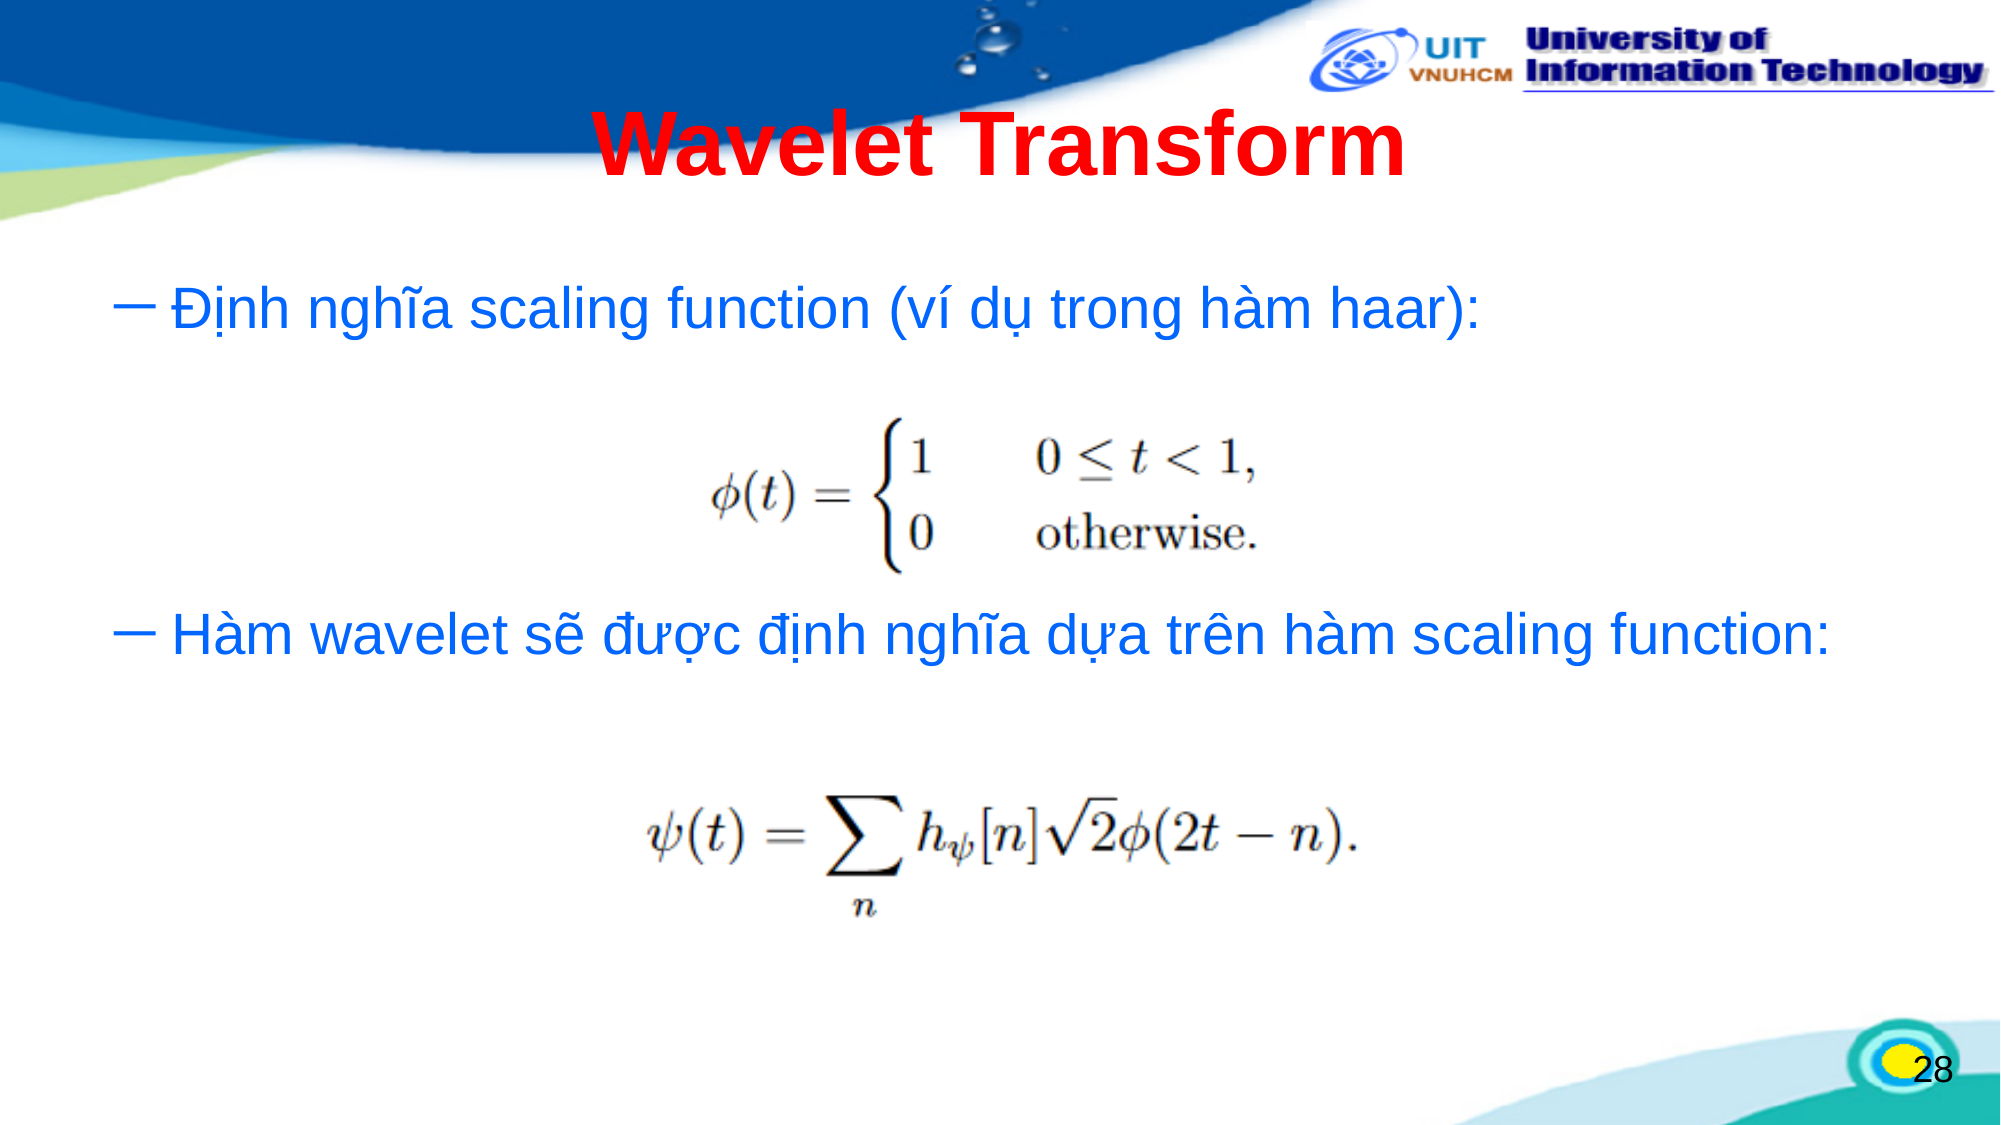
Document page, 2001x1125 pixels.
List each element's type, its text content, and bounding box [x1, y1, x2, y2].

list Định nghĩa scaling function (ví dụ trong hàm haar): Hàm wavelet sẽ được định nghĩa dựa trên hàm scaling function: [99, 262, 1900, 1005]
picture [0, 0, 2001, 1125]
title Wavelet Transform [99, 45, 1900, 233]
